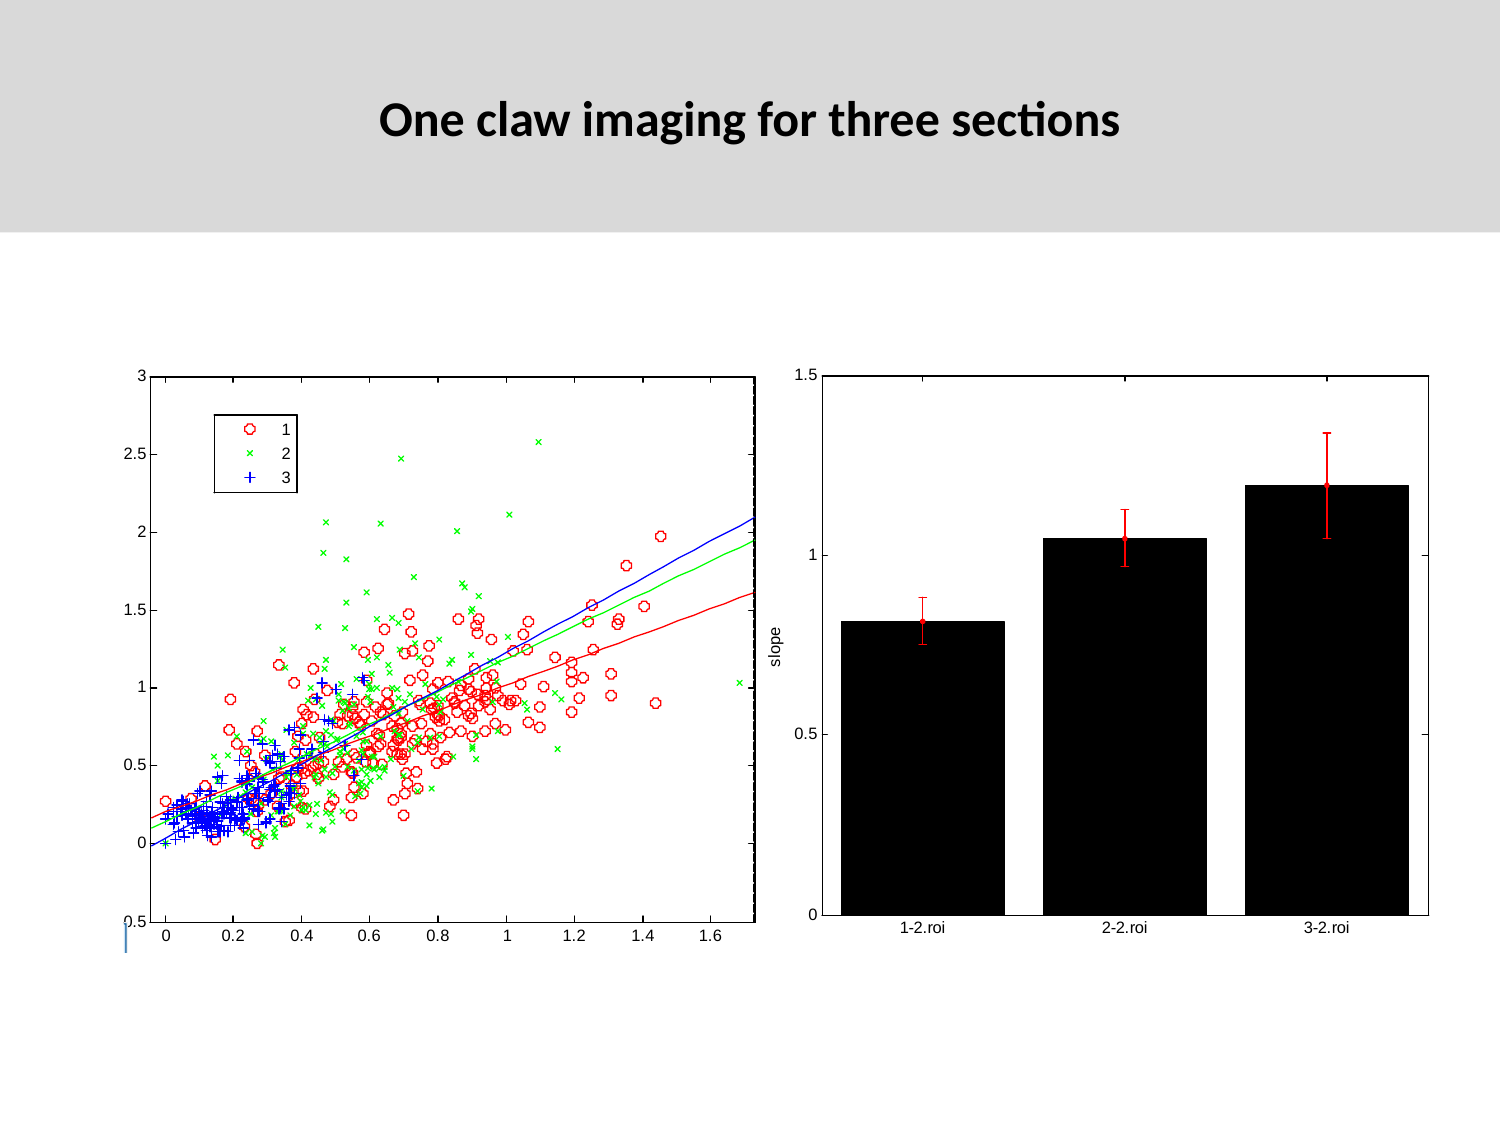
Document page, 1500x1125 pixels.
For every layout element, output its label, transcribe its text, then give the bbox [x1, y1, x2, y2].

picture [123, 301, 1500, 988]
text_box One claw imaging for three sections [0, 0, 1500, 233]
